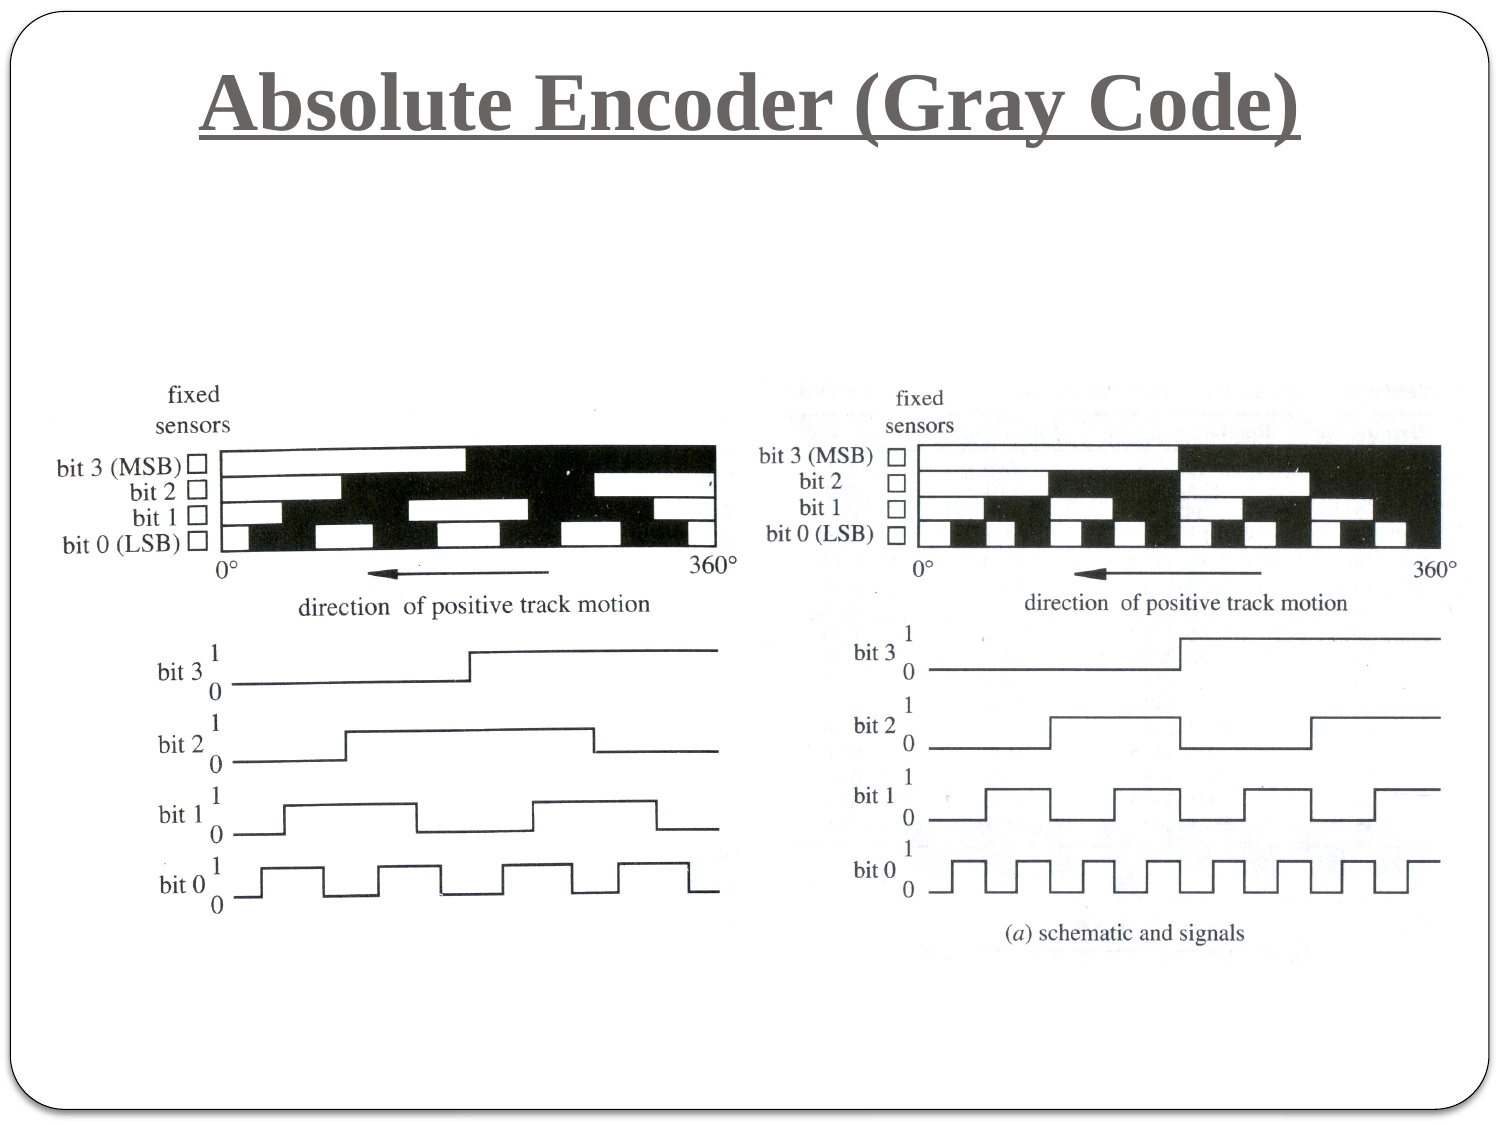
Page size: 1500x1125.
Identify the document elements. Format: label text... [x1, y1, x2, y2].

title Absolute Encoder (Gray Code) [0, 0, 1500, 163]
picture [37, 374, 1476, 963]
